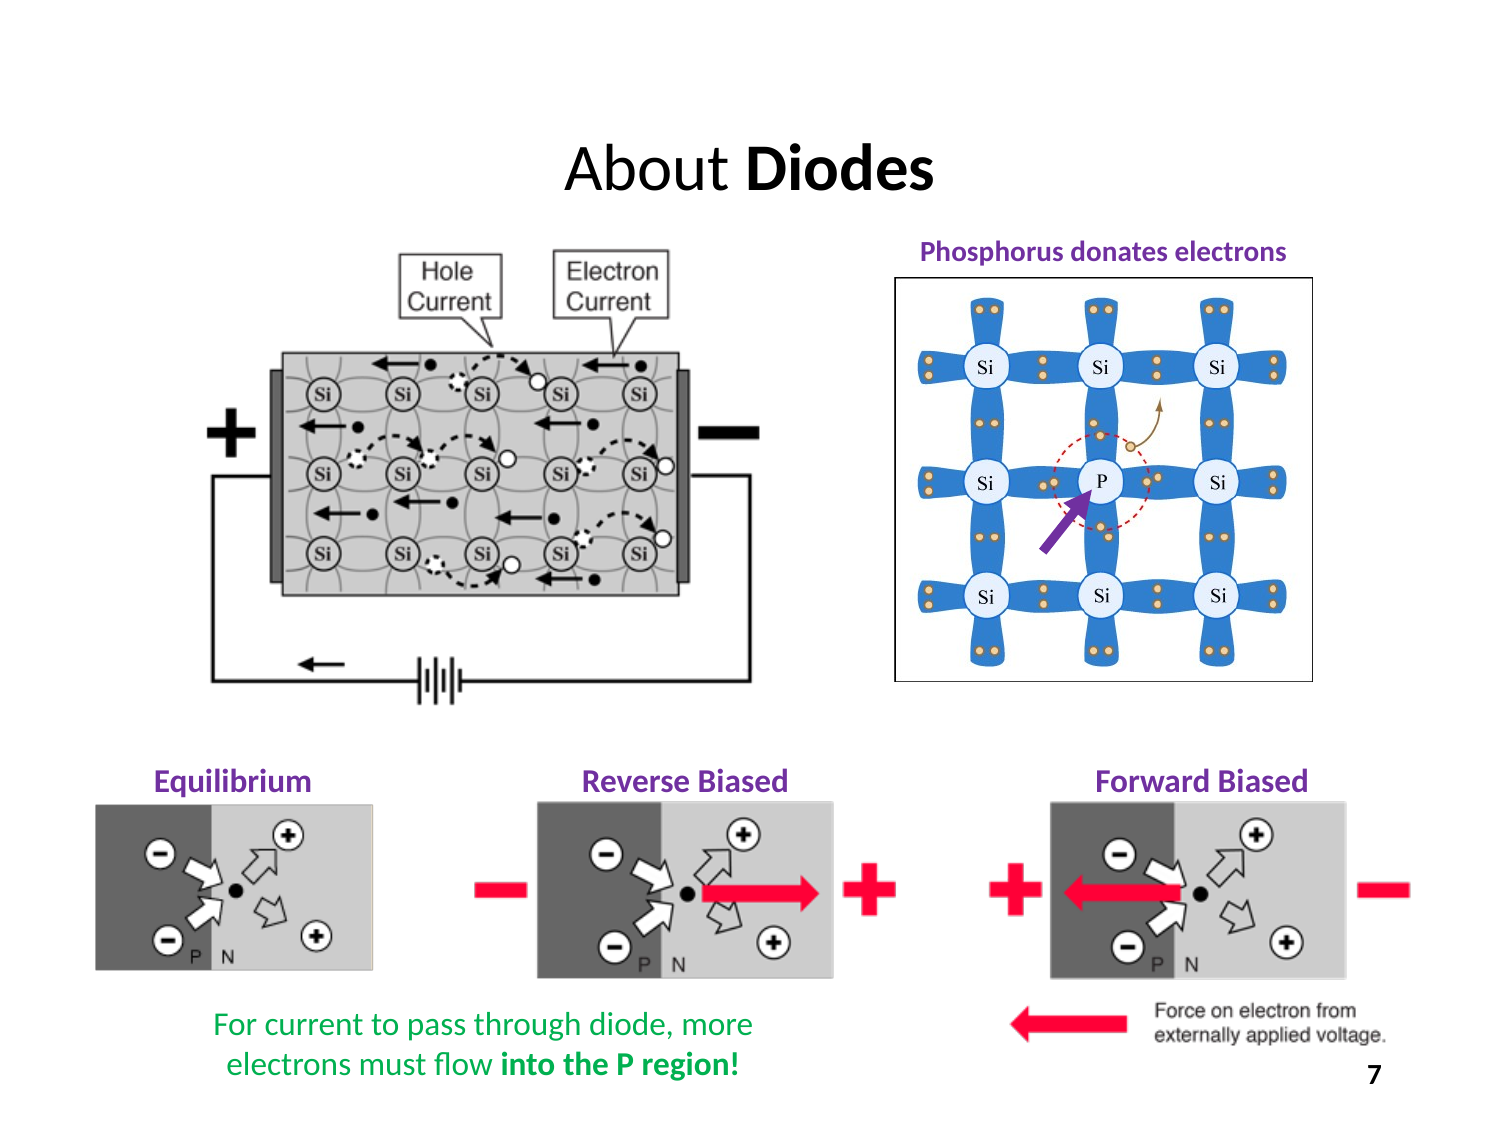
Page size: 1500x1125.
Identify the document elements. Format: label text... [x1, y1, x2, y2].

picture [894, 277, 1313, 683]
picture [187, 240, 780, 710]
text_box For current to pass through diode, more electrons must flow into the P region! [193, 994, 774, 1090]
text_box Phosphorus donates electrons [894, 225, 1313, 276]
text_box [80, 751, 394, 983]
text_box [980, 751, 1420, 1063]
slide_number 7 [1059, 1063, 1397, 1103]
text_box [1042, 489, 1092, 552]
title About Diodes [103, 59, 1397, 278]
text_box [467, 751, 907, 991]
